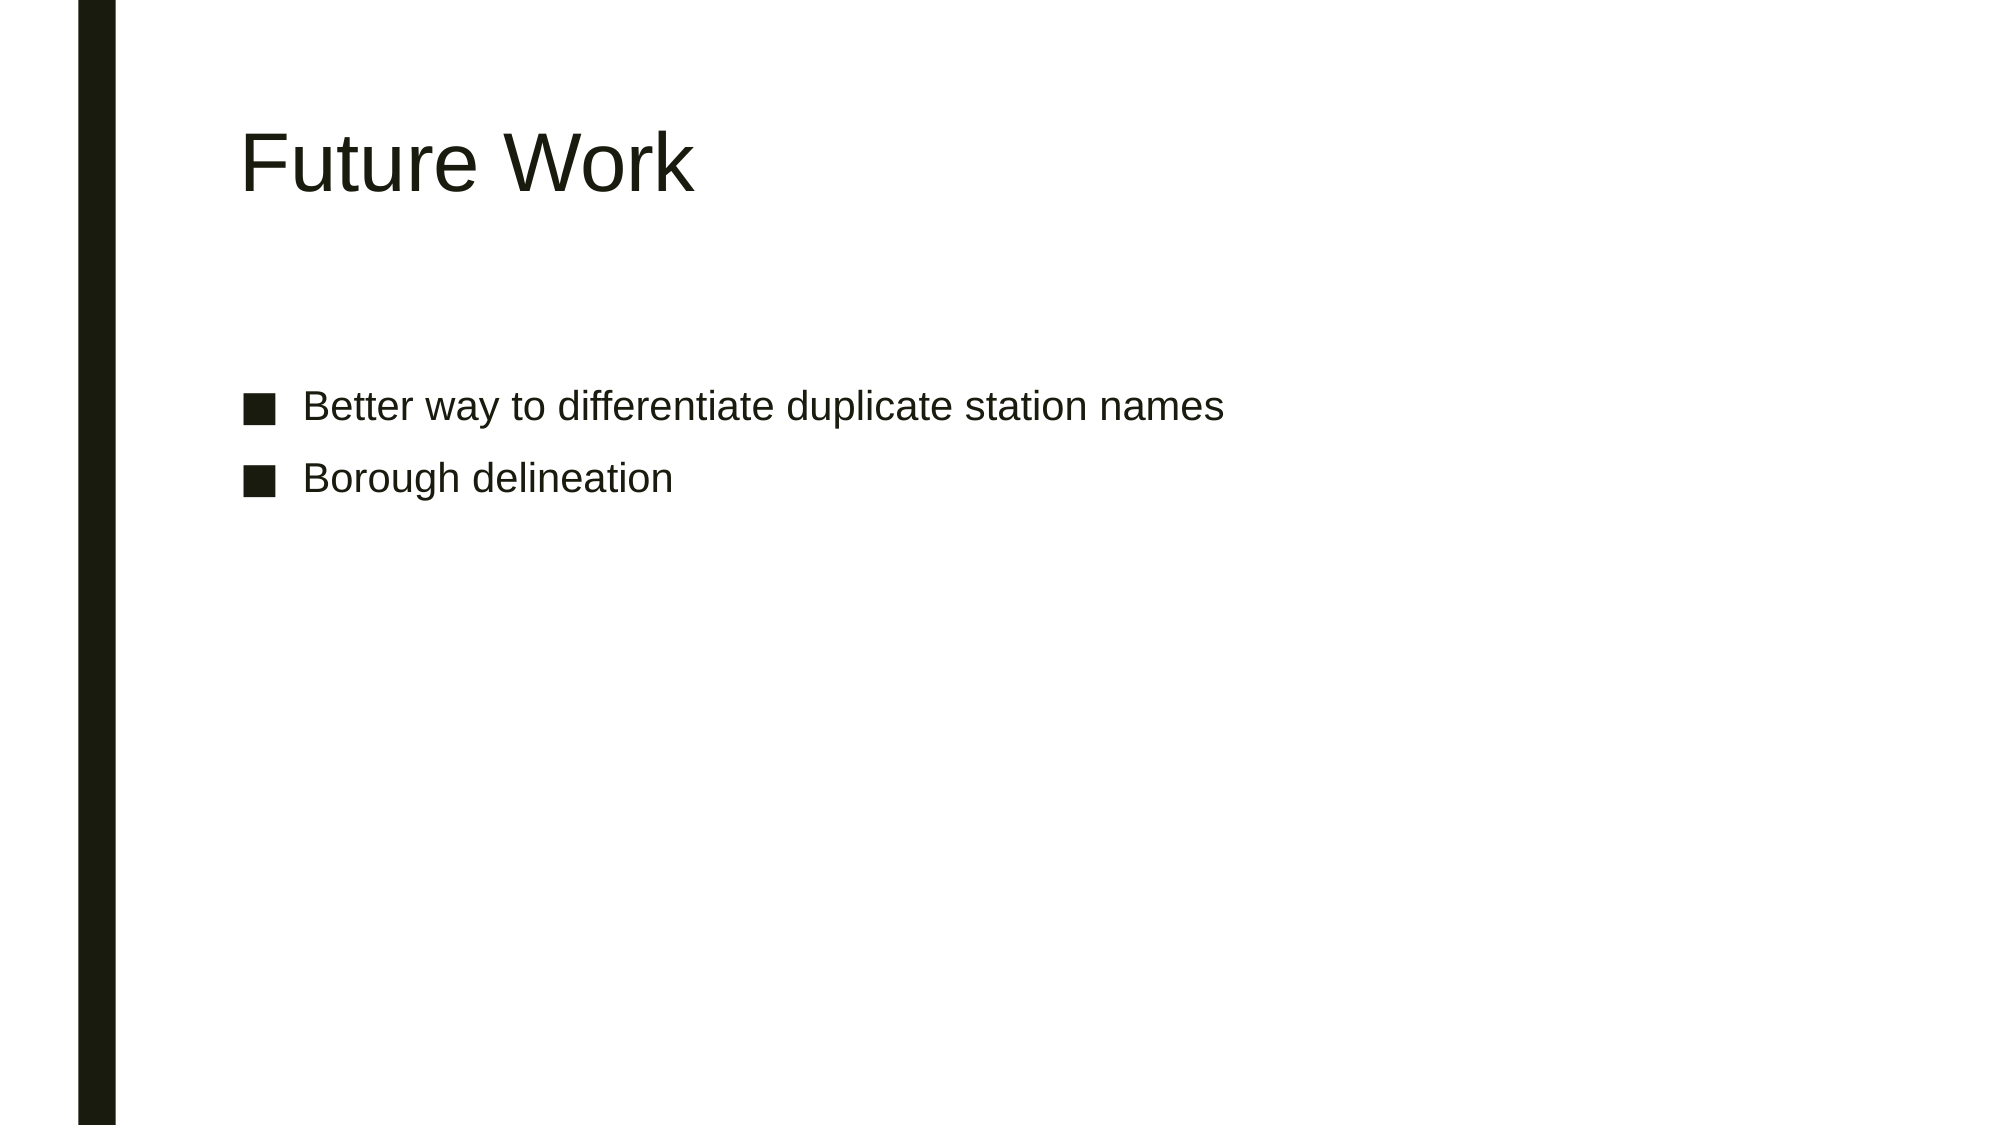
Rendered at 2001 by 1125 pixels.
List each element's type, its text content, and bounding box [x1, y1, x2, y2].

text_box Better way to differentiate duplicate station names Borough delineation [225, 375, 1800, 963]
text_box Future Work [225, 112, 1800, 357]
